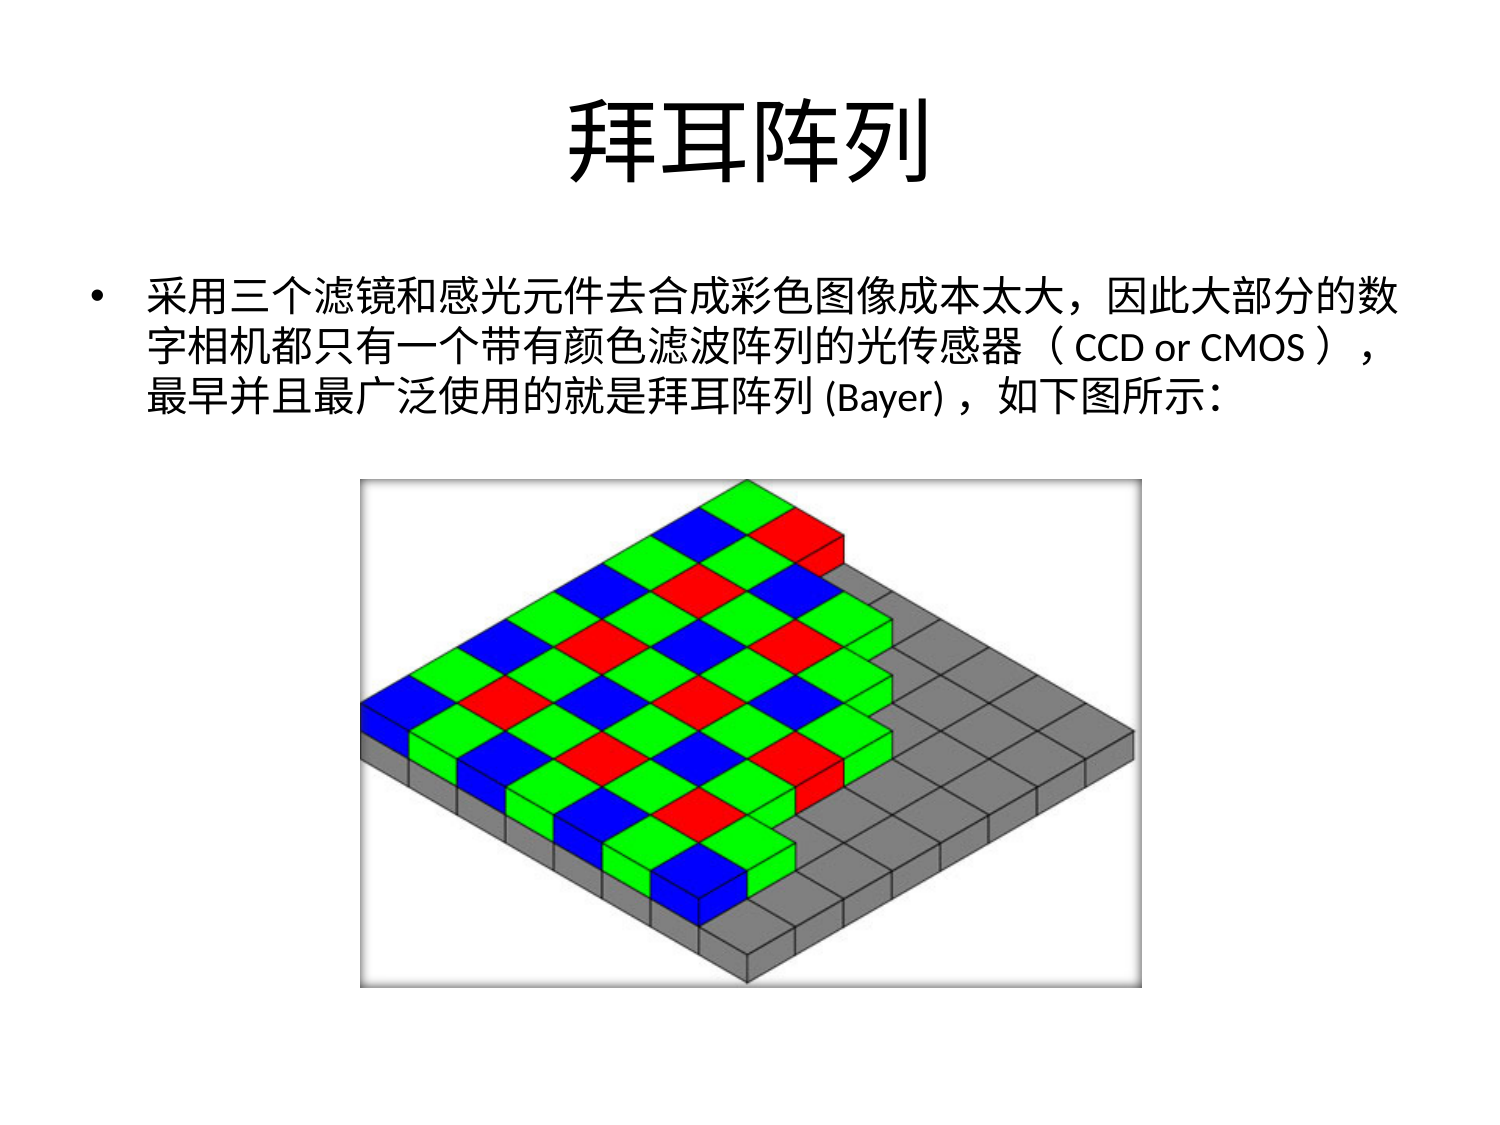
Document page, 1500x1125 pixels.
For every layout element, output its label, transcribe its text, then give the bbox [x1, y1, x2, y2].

title 拜耳阵列 [75, 45, 1425, 233]
picture [359, 479, 1142, 988]
list 采用三个滤镜和感光元件去合成彩色图像成本太大，因此大部分的数字相机都只有一个带有颜色滤波阵列的光传感器（CCD or CMOS），最早并且最广泛使用的就是拜耳阵列(Bayer)，如下图所示： [75, 262, 1425, 1005]
